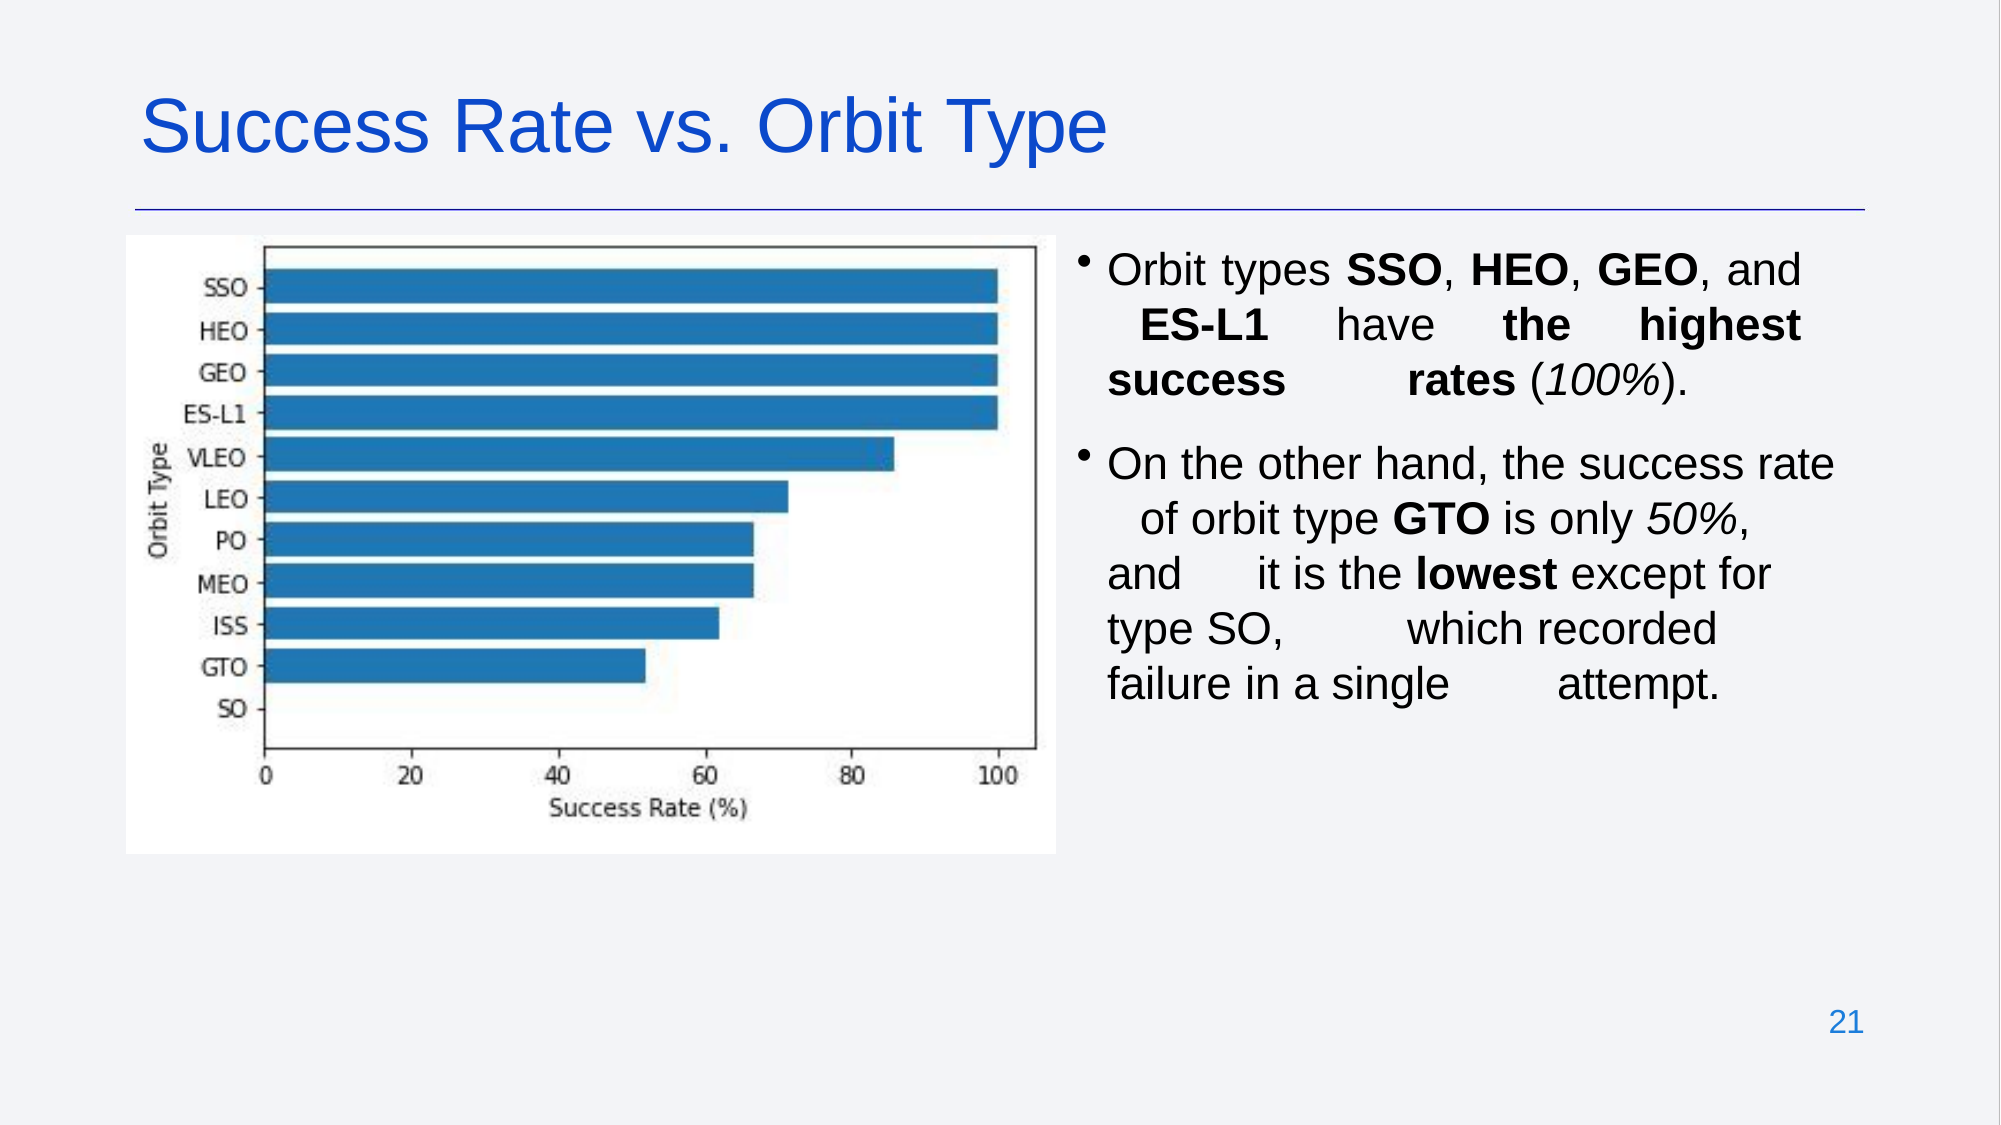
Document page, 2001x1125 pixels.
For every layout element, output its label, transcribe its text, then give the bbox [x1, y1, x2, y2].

slide_number 21 [1822, 1001, 1874, 1125]
title Success Rate vs. Orbit Type [138, 73, 1113, 264]
text_box Orbit types SSO, HEO, GEO, and ES-L1 have the highest success rates (100%). On the other hand, the success rate of orbit type GTO is only 50%, and it is the lowest except for type SO, which recorded failure in a single attempt. [1074, 237, 1838, 709]
picture [0, 0, 2000, 1125]
